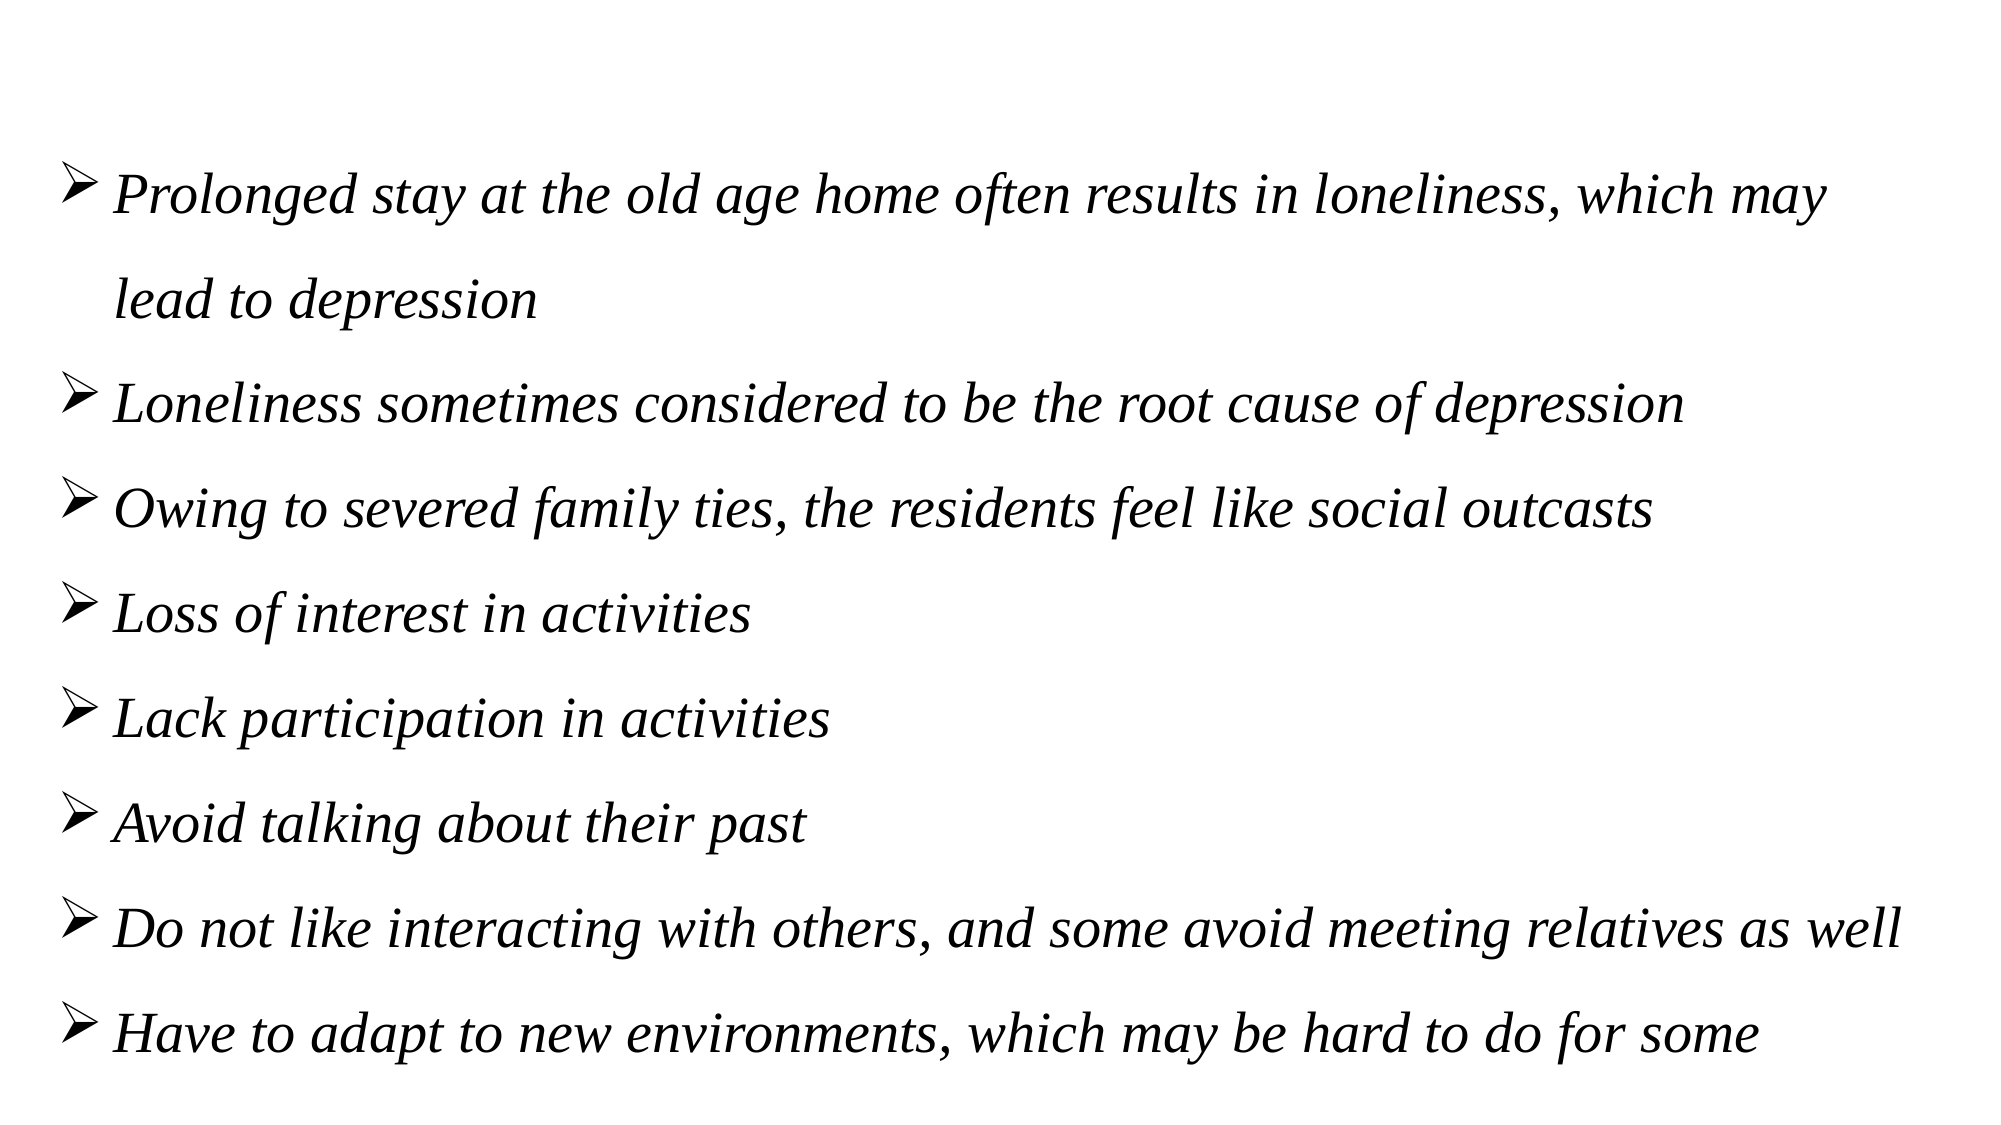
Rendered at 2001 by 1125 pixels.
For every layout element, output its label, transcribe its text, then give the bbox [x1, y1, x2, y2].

text_box Prolonged stay at the old age home often results in loneliness, which may lead to depression Loneliness sometimes considered to be the root cause of depression Owing to severed family ties, the residents feel like social outcasts Loss of interest in activities Lack participation in activities Avoid talking about their past Do not like interacting with others, and some avoid meeting relatives as well Have to adapt to new environments, which may be hard to do for some [42, 112, 1956, 1072]
